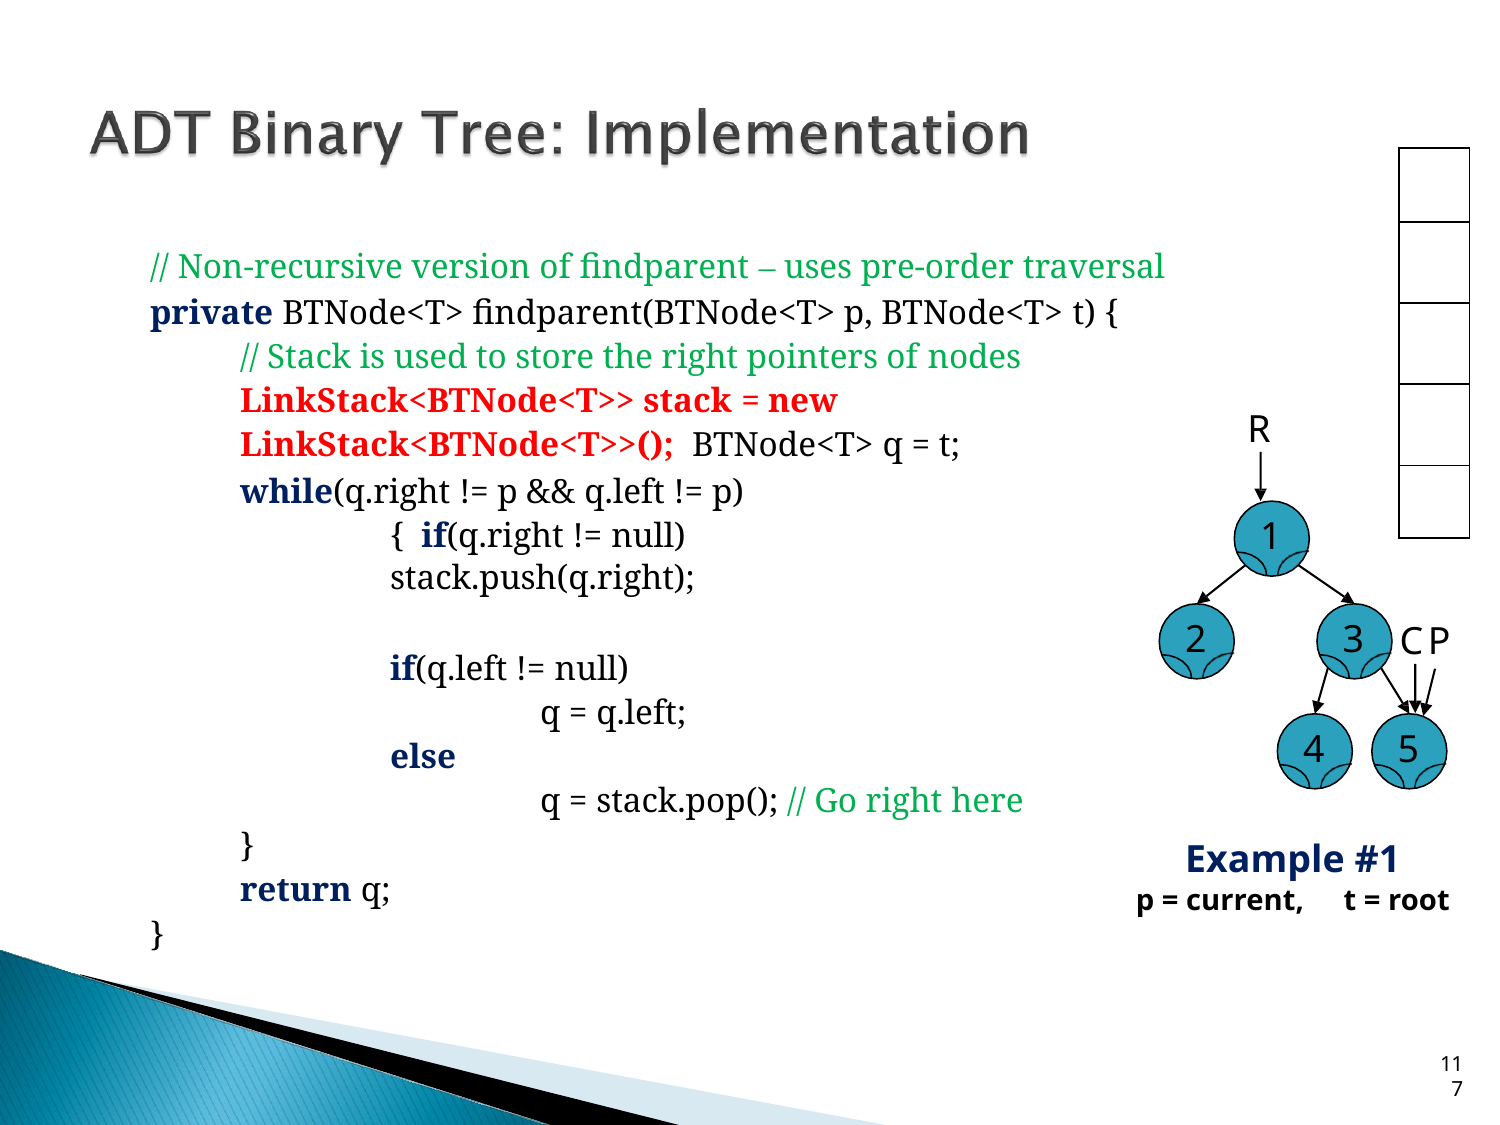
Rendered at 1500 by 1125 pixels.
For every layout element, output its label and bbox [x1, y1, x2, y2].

slide_number [1435, 1054, 1469, 1125]
text_box [237, 824, 394, 909]
table_cell [1400, 304, 1469, 383]
table_header [1400, 149, 1469, 221]
text_box [147, 239, 1454, 789]
text_box [1131, 834, 1455, 917]
text_box [387, 646, 1093, 820]
text_box [49, 83, 1089, 180]
text_box [147, 912, 169, 953]
table_cell [1400, 223, 1469, 302]
table_cell [1400, 385, 1469, 465]
picture [0, 948, 558, 1125]
table_cell [1400, 466, 1469, 537]
